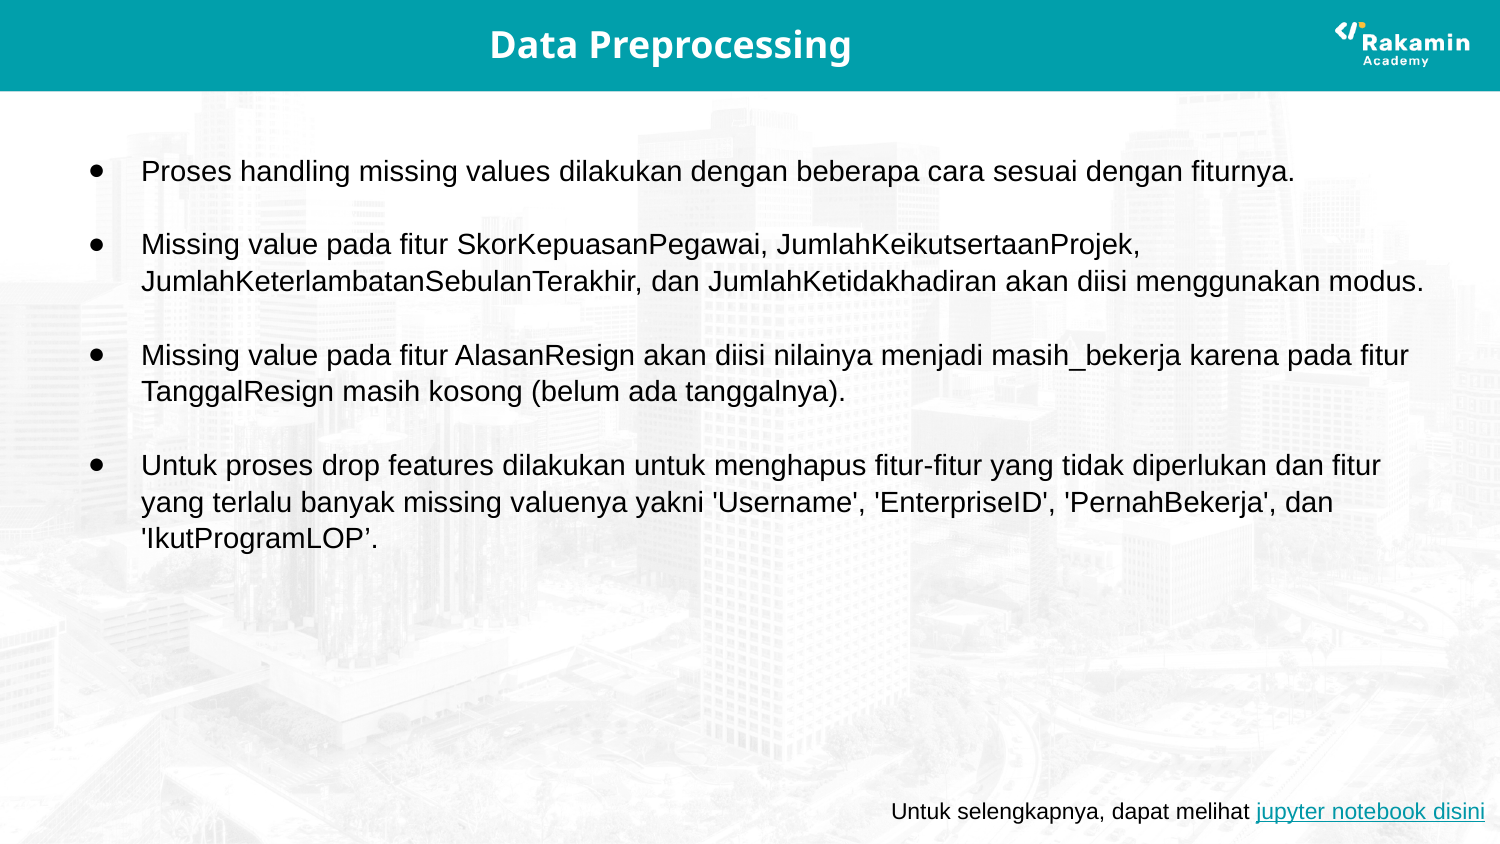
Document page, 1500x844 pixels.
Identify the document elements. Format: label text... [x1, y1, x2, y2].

list Proses handling missing values dilakukan dengan beberapa cara sesuai dengan fiturnya. Missing value pada fitur SkorKepuasanPegawai, JumlahKeikutsertaanProjek, JumlahKeterlambatanSebulanTerakhir, dan JumlahKetidakhadiran akan diisi menggunakan modus. Missing value pada fitur AlasanResign akan diisi nilainya menjadi masih_bekerja karena pada fitur TanggalResign masih kosong (belum ada tanggalnya). Untuk proses drop features dilakukan untuk menghapus fitur-fitur yang tidak diperlukan dan fitur yang terlalu banyak missing valuenya yakni 'Username', 'EnterpriseID', 'PernahBekerja', dan 'IkutProgramLOP’. [51, 135, 1449, 808]
title Data Preprocessing [0, 6, 1342, 92]
picture [0, 0, 1500, 844]
text_box Untuk selengkapnya, dapat melihat jupyter notebook disini [763, 782, 1500, 838]
